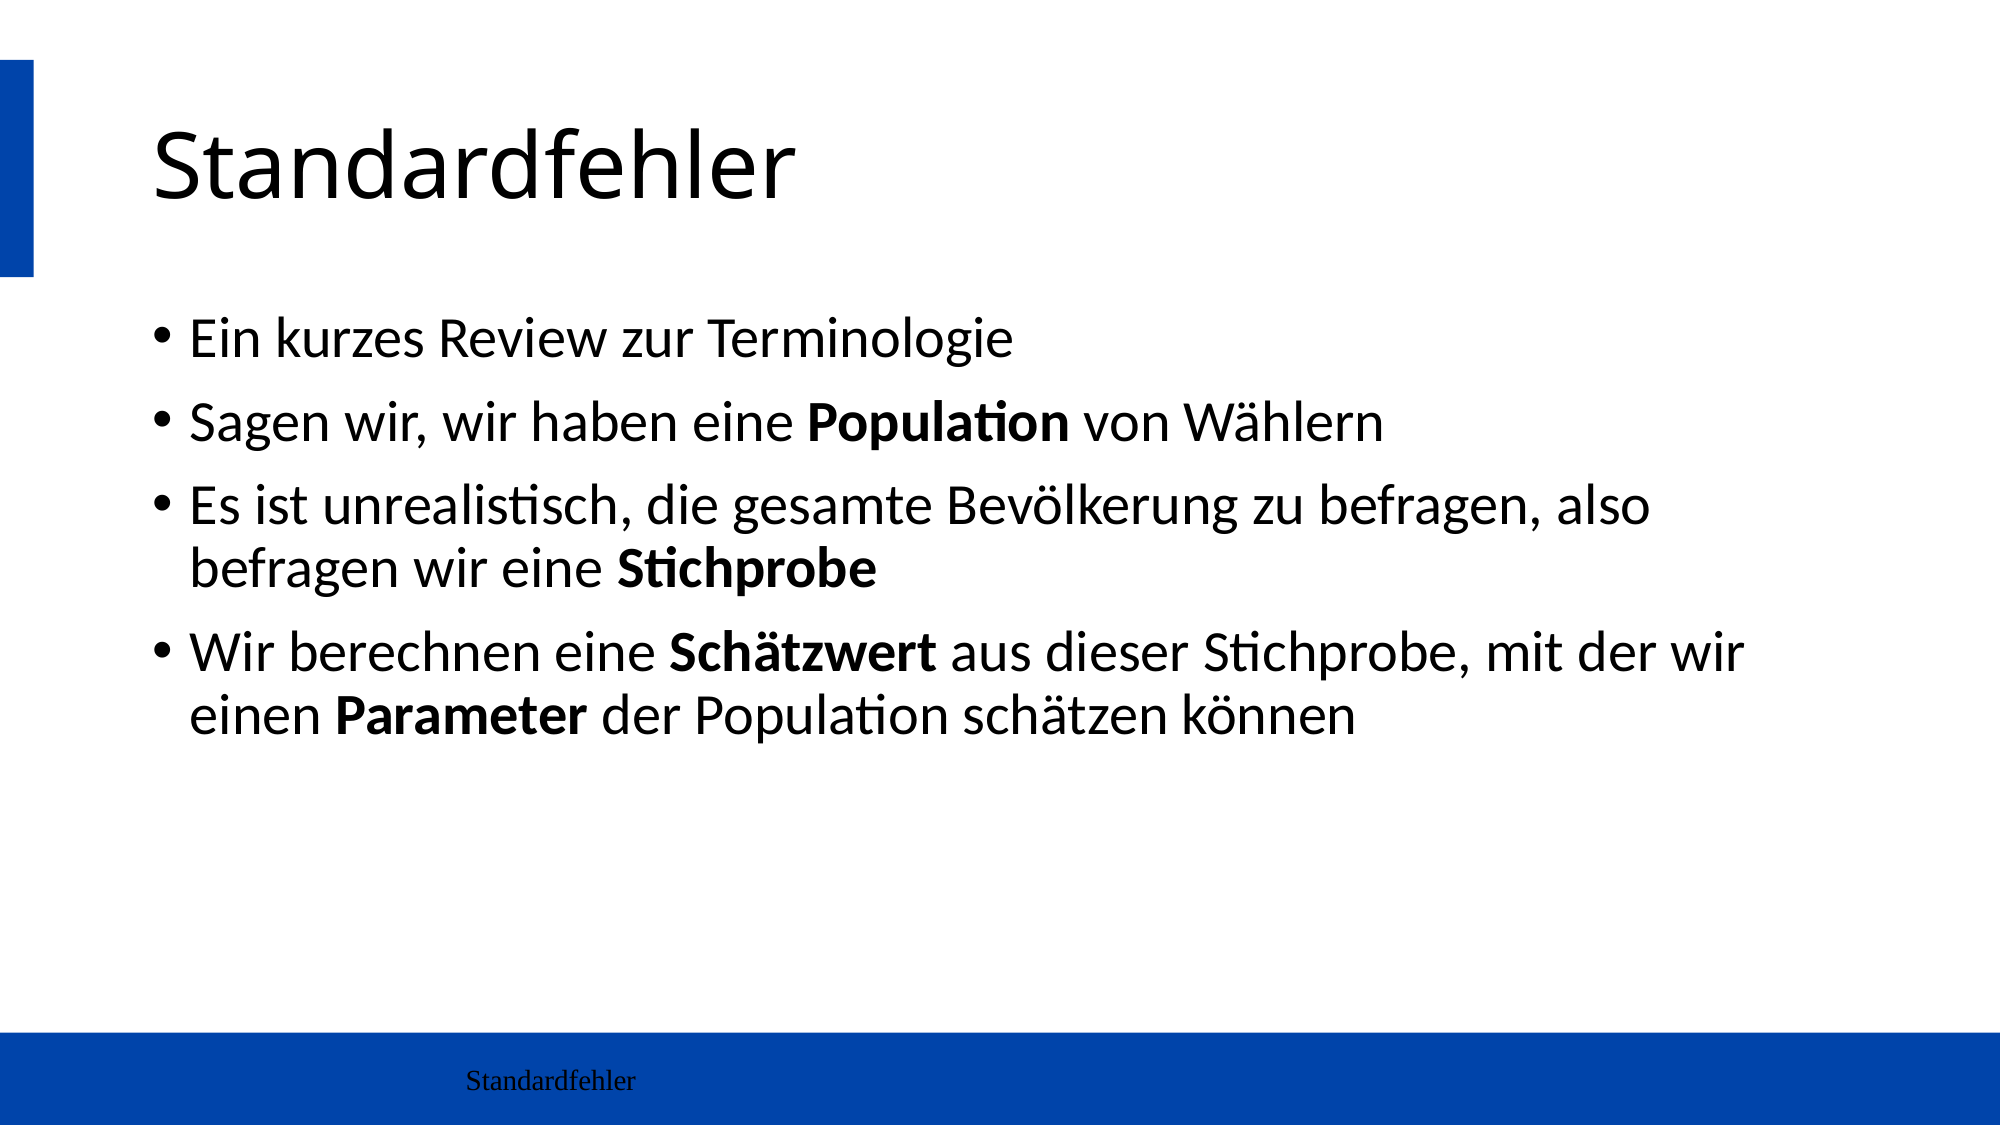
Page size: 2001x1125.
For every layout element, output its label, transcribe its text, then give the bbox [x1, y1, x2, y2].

title Standardfehler [137, 59, 1863, 278]
footer Standardfehler [31, 1048, 1071, 1109]
list Ein kurzes Review zur Terminologie Sagen wir, wir haben eine Population von Wählern Es ist unrealistisch, die gesamte Bevölkerung zu befragen, also befragen wir eine Stichprobe Wir berechnen eine Schätzwert aus dieser Stichprobe, mit der wir einen Parameter der Population schätzen können [137, 299, 1863, 1014]
